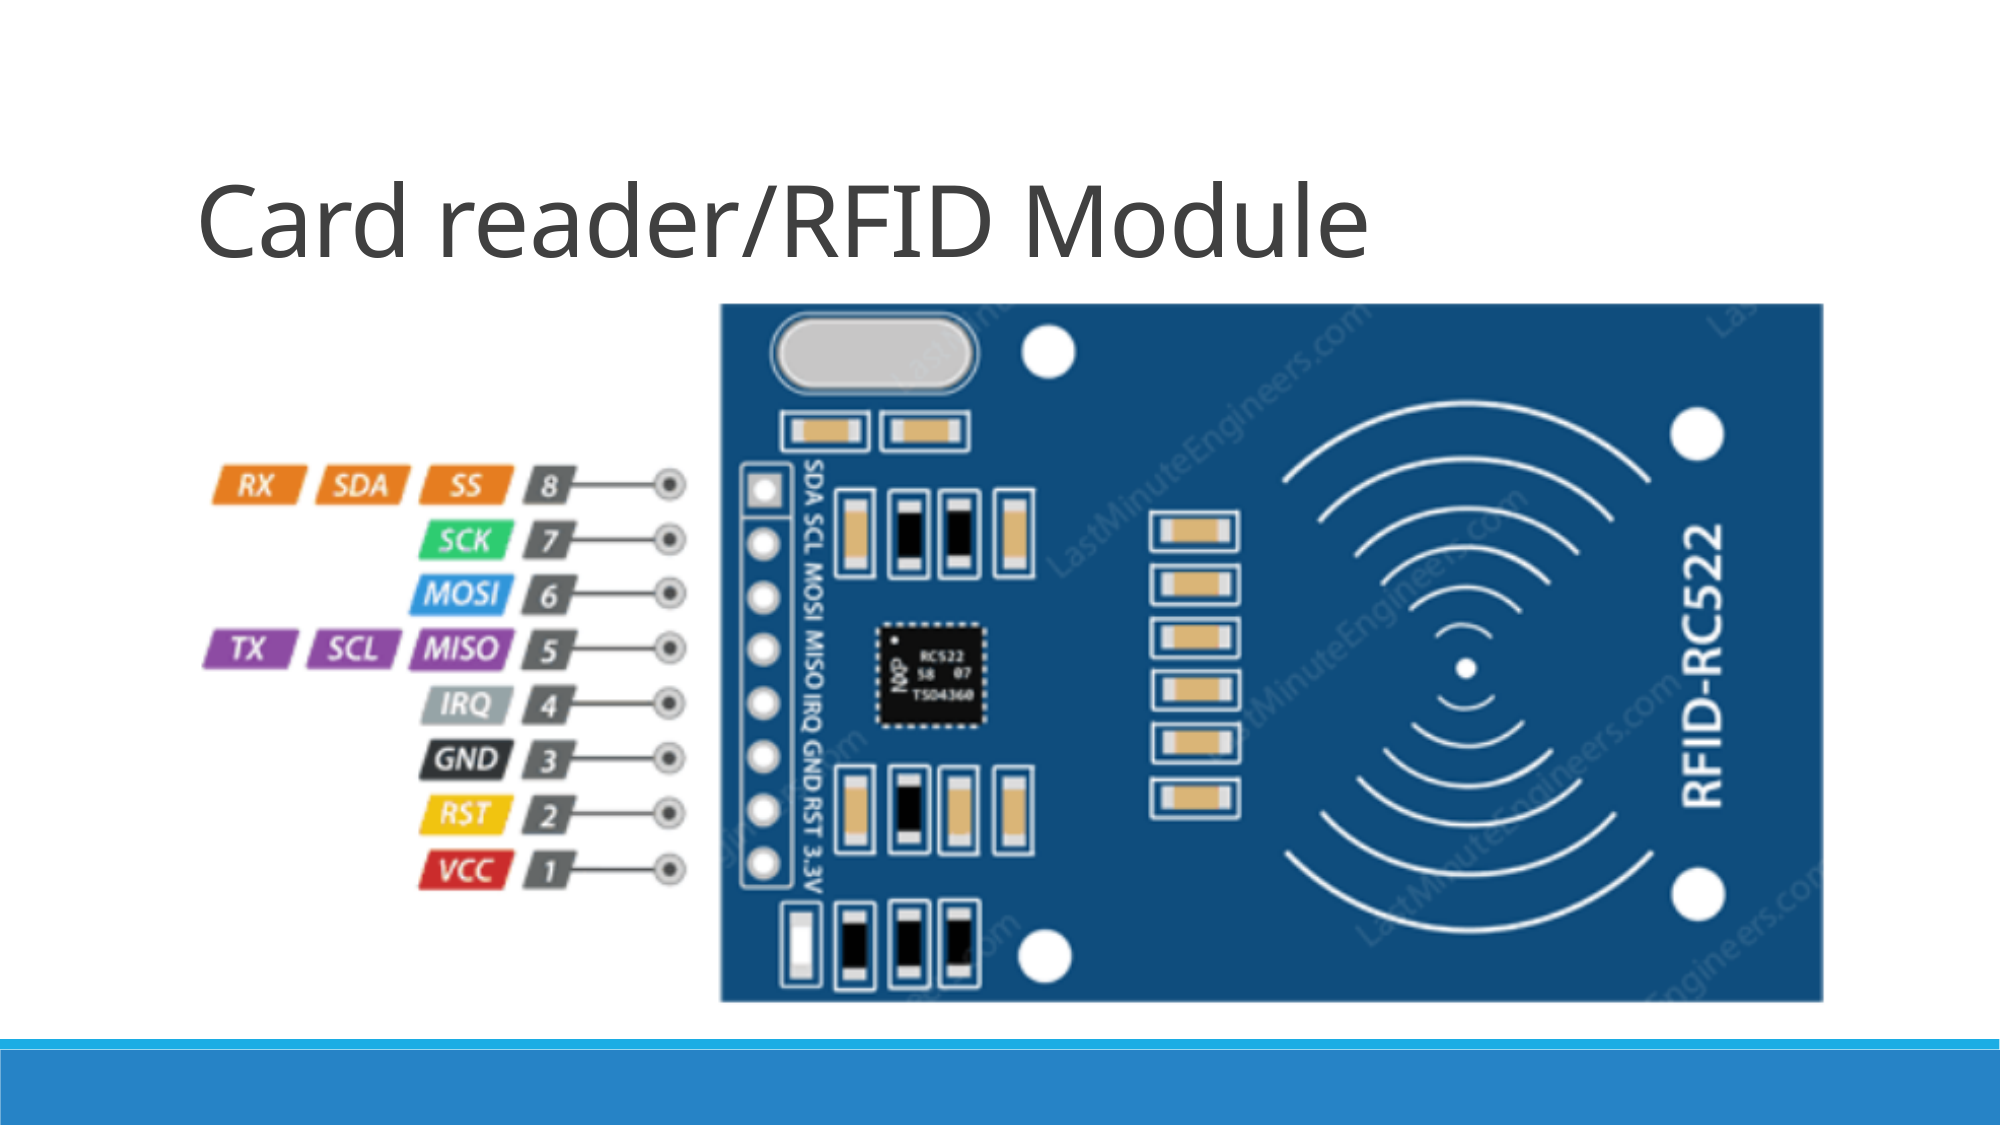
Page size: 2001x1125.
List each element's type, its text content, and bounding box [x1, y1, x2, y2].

title Card reader/RFID Module [180, 47, 1830, 282]
picture [118, 284, 1892, 1010]
